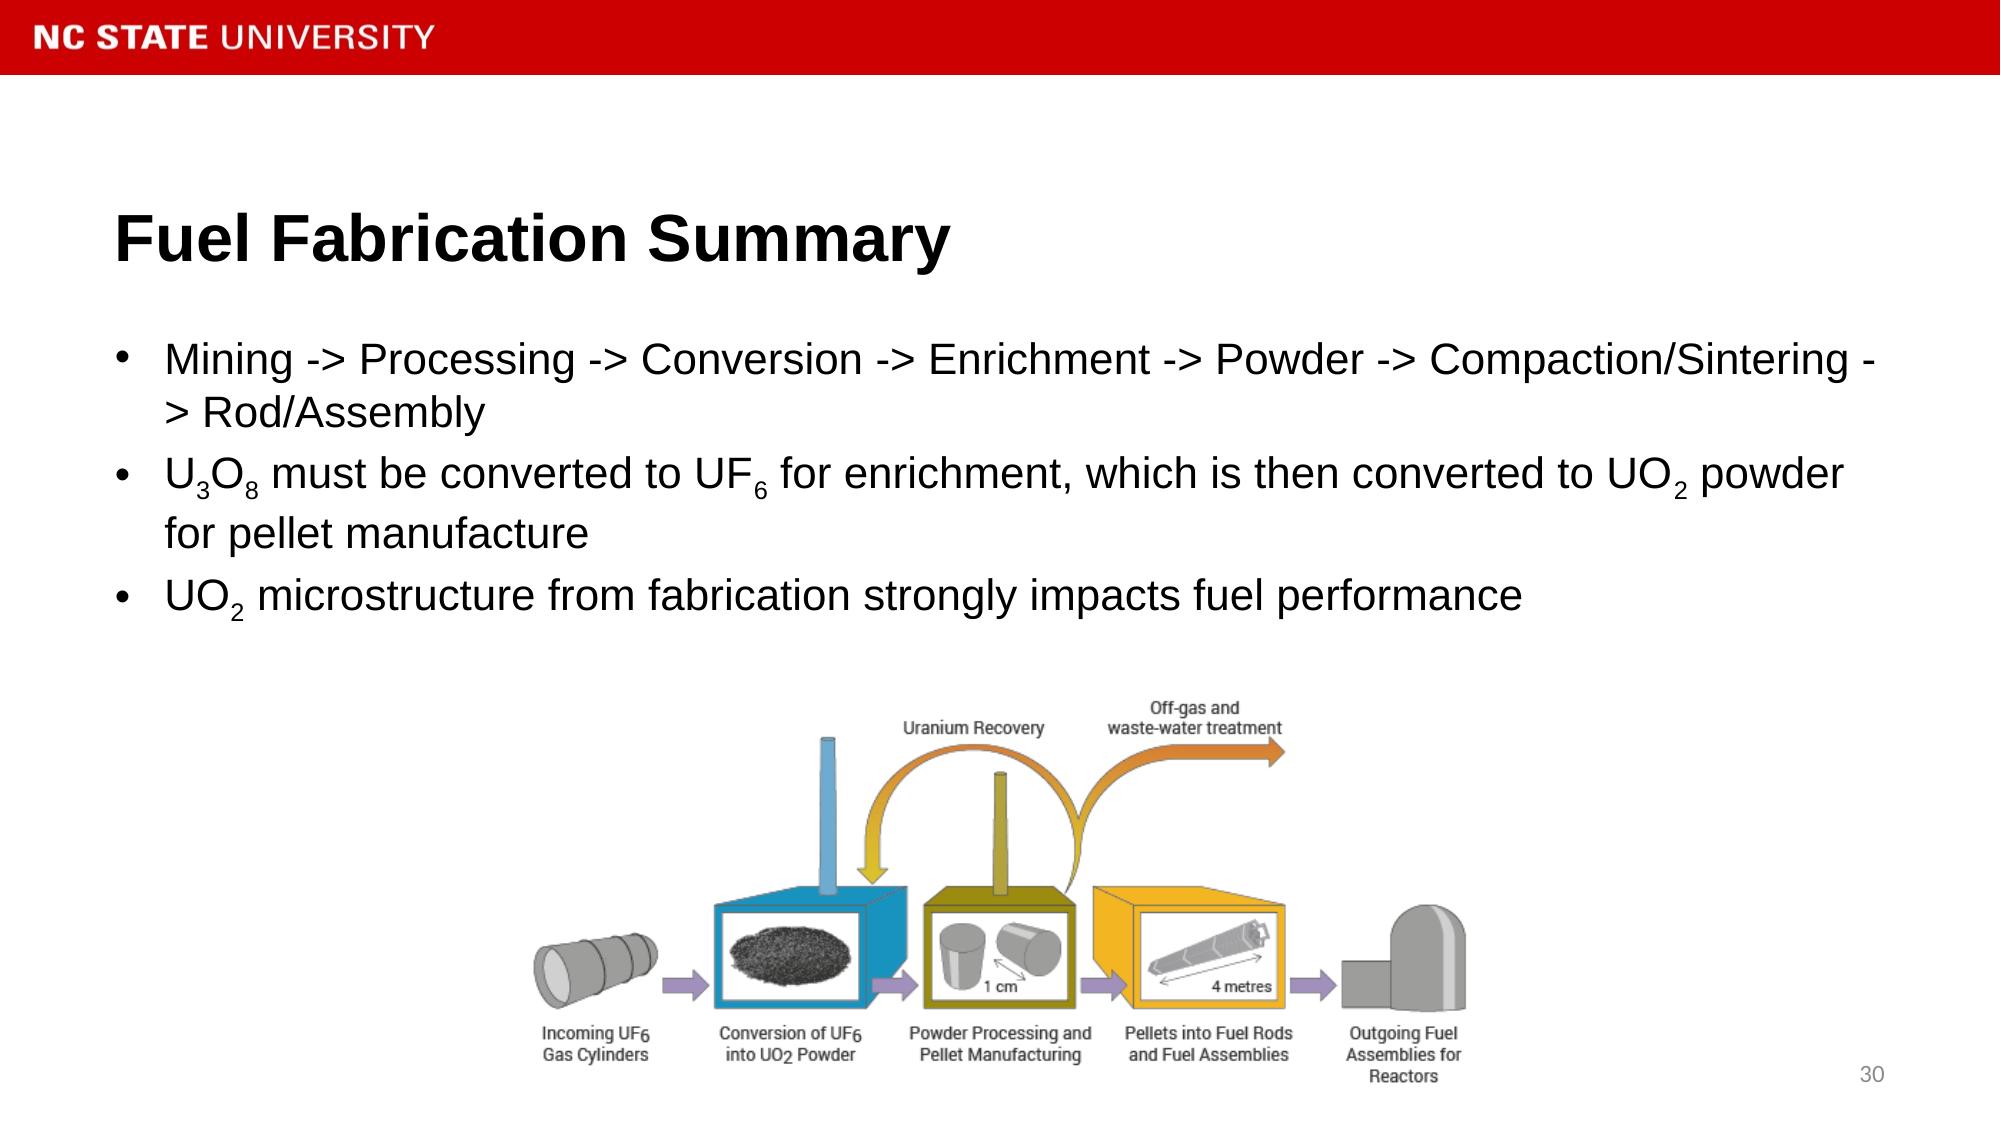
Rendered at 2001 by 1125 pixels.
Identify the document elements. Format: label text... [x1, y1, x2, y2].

picture [0, 0, 2000, 75]
title Fuel Fabrication Summary [99, 147, 1900, 322]
picture [530, 697, 1470, 1084]
list Mining -> Processing -> Conversion -> Enrichment -> Powder -> Compaction/Sintering -> Rod/Assembly U3O8 must be converted to UF6 for enrichment, which is then converted to UO2 powder for pellet manufacture UO2 microstructure from fabrication strongly impacts fuel performance [99, 322, 1900, 637]
slide_number 30 [1433, 1042, 1900, 1103]
